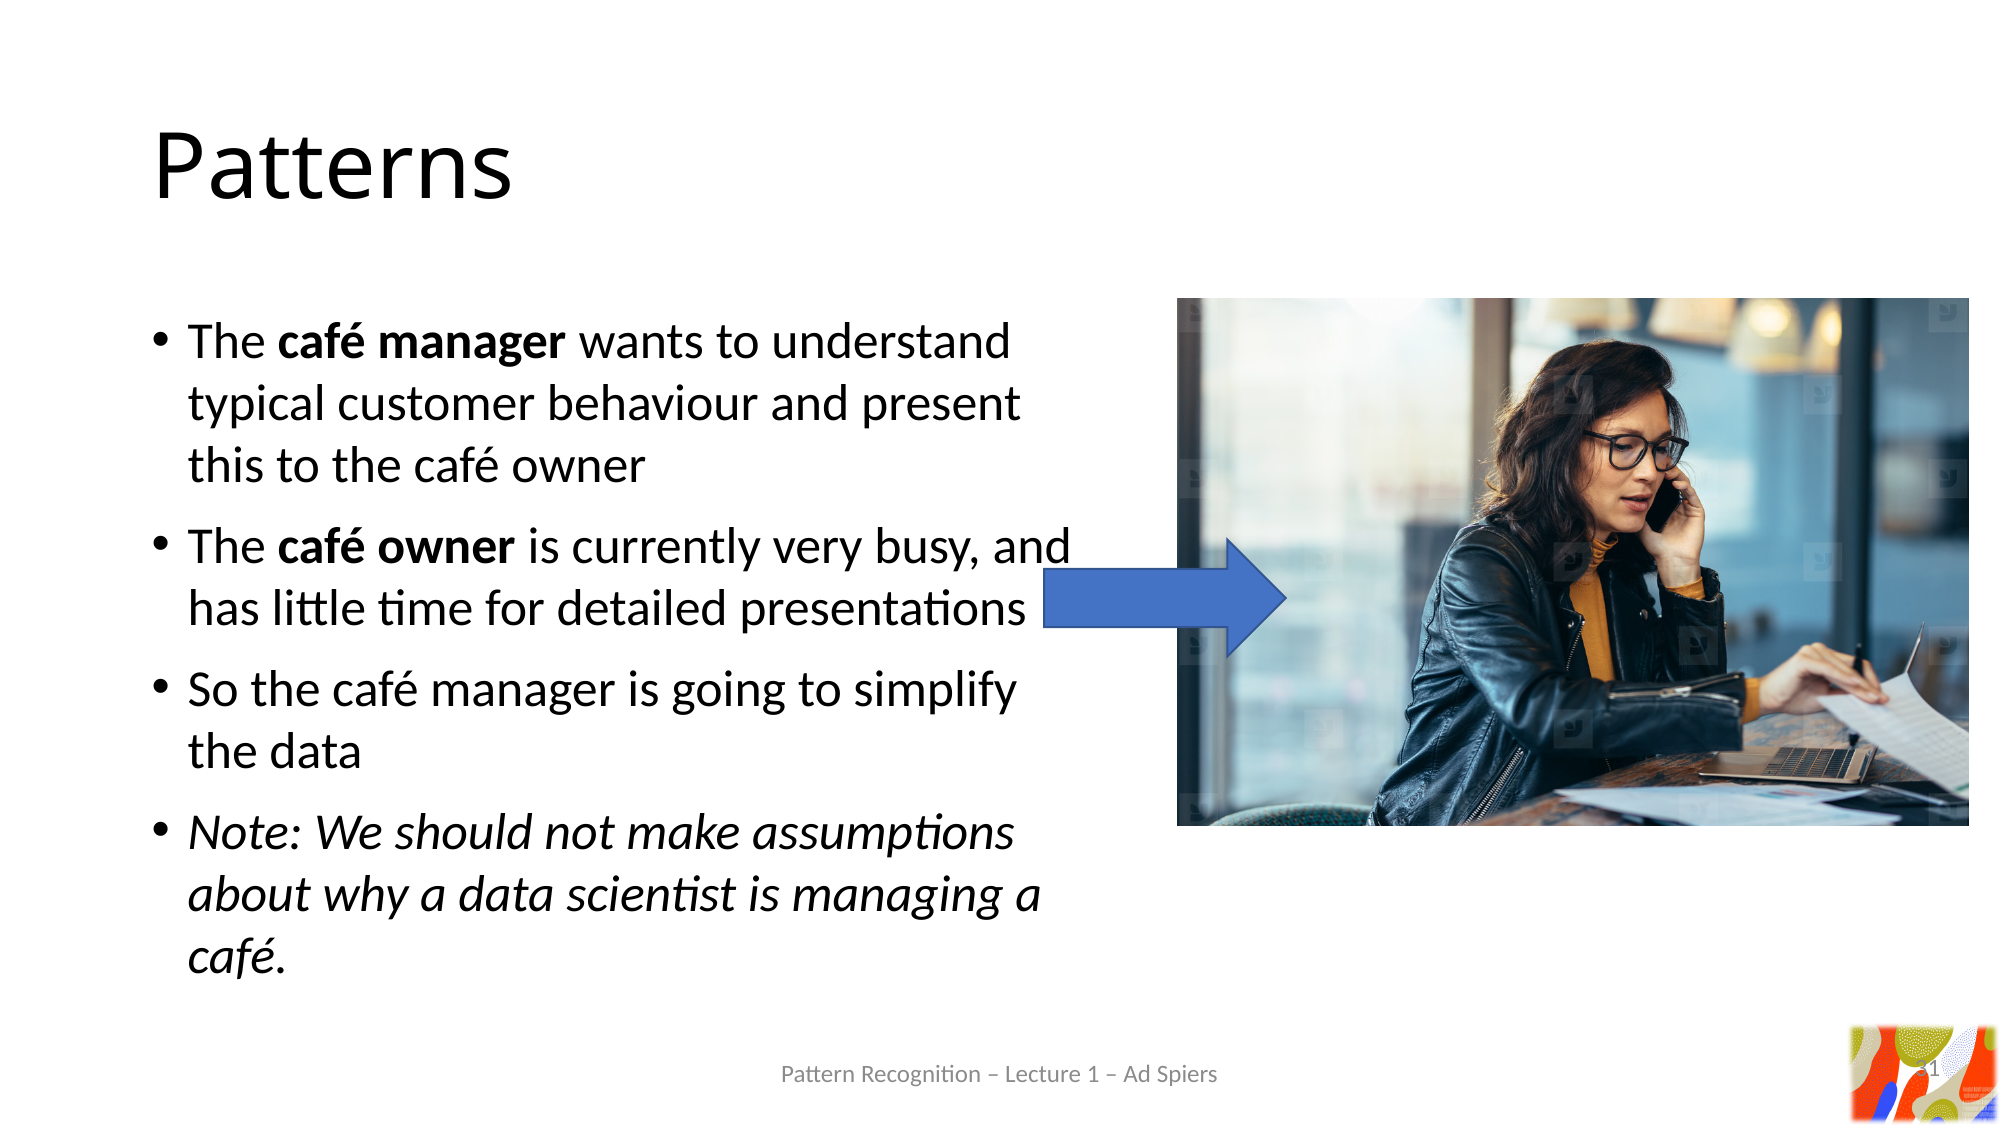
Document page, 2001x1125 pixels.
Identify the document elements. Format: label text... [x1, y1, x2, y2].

list The café manager wants to understand typical customer behaviour and present this to the café owner The café owner is currently very busy, and has little time for detailed presentations So the café manager is going to simplify the data Note: We should not make assumptions about why a data scientist is managing a café. [136, 299, 1096, 1014]
footer Pattern Recognition – Lecture 1 – Ad Spiers [662, 1042, 1338, 1103]
picture [1177, 298, 1969, 827]
slide_number 31 [1505, 1036, 1956, 1097]
picture [1854, 1030, 1992, 1117]
text_box [1043, 567, 1177, 629]
title Patterns [136, 59, 1863, 278]
